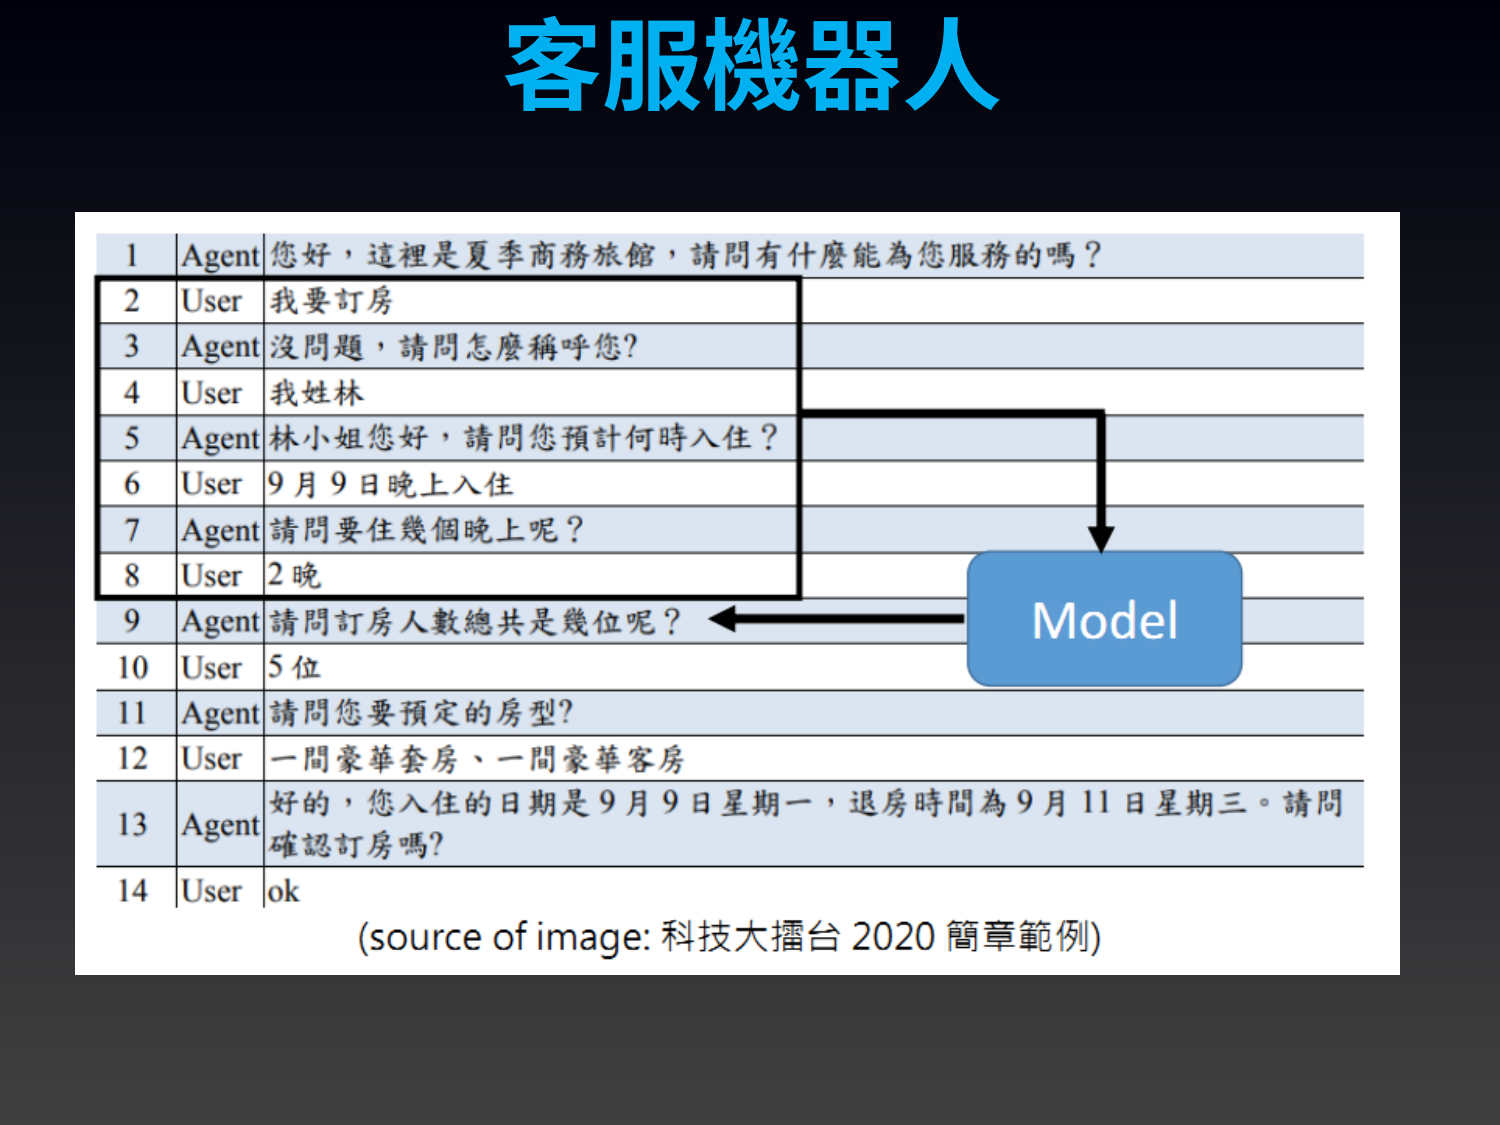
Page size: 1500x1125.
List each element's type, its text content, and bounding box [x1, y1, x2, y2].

picture [74, 212, 1400, 976]
text_box 客服機器人 [487, 0, 1325, 138]
